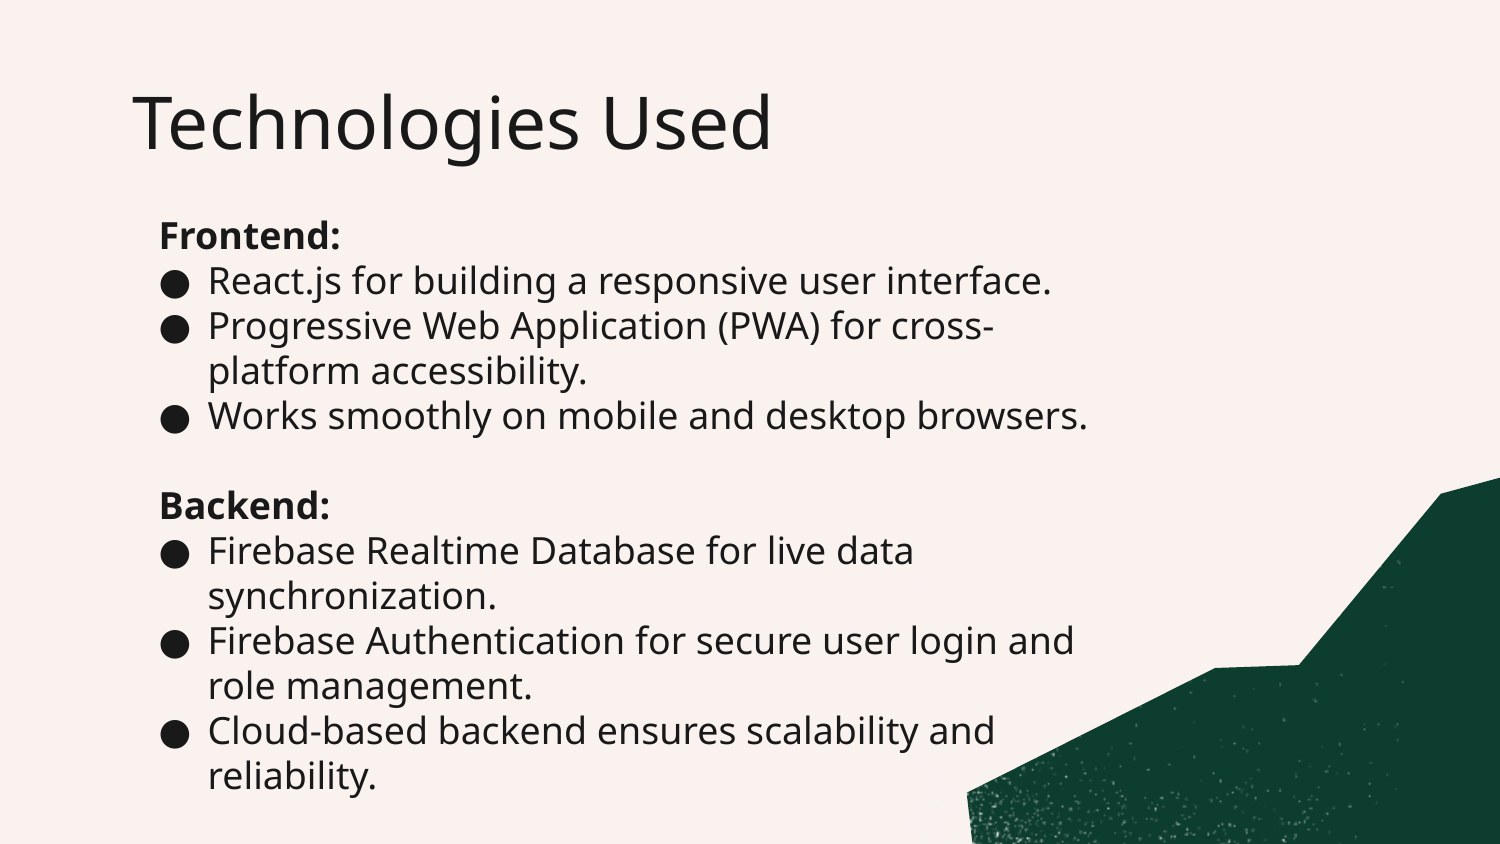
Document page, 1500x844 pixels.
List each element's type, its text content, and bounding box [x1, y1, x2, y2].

picture [908, 485, 1404, 844]
subtitle Frontend: React.js for building a responsive user interface. Progressive Web Application (PWA) for cross-platform accessibility. Works smoothly on mobile and desktop browsers. Backend: Firebase Realtime Database for live data synchronization. Firebase Authentication for secure user login and role management. Cloud-based backend ensures scalability and reliability. [117, 197, 1116, 799]
title Technologies Used [117, 72, 1383, 167]
